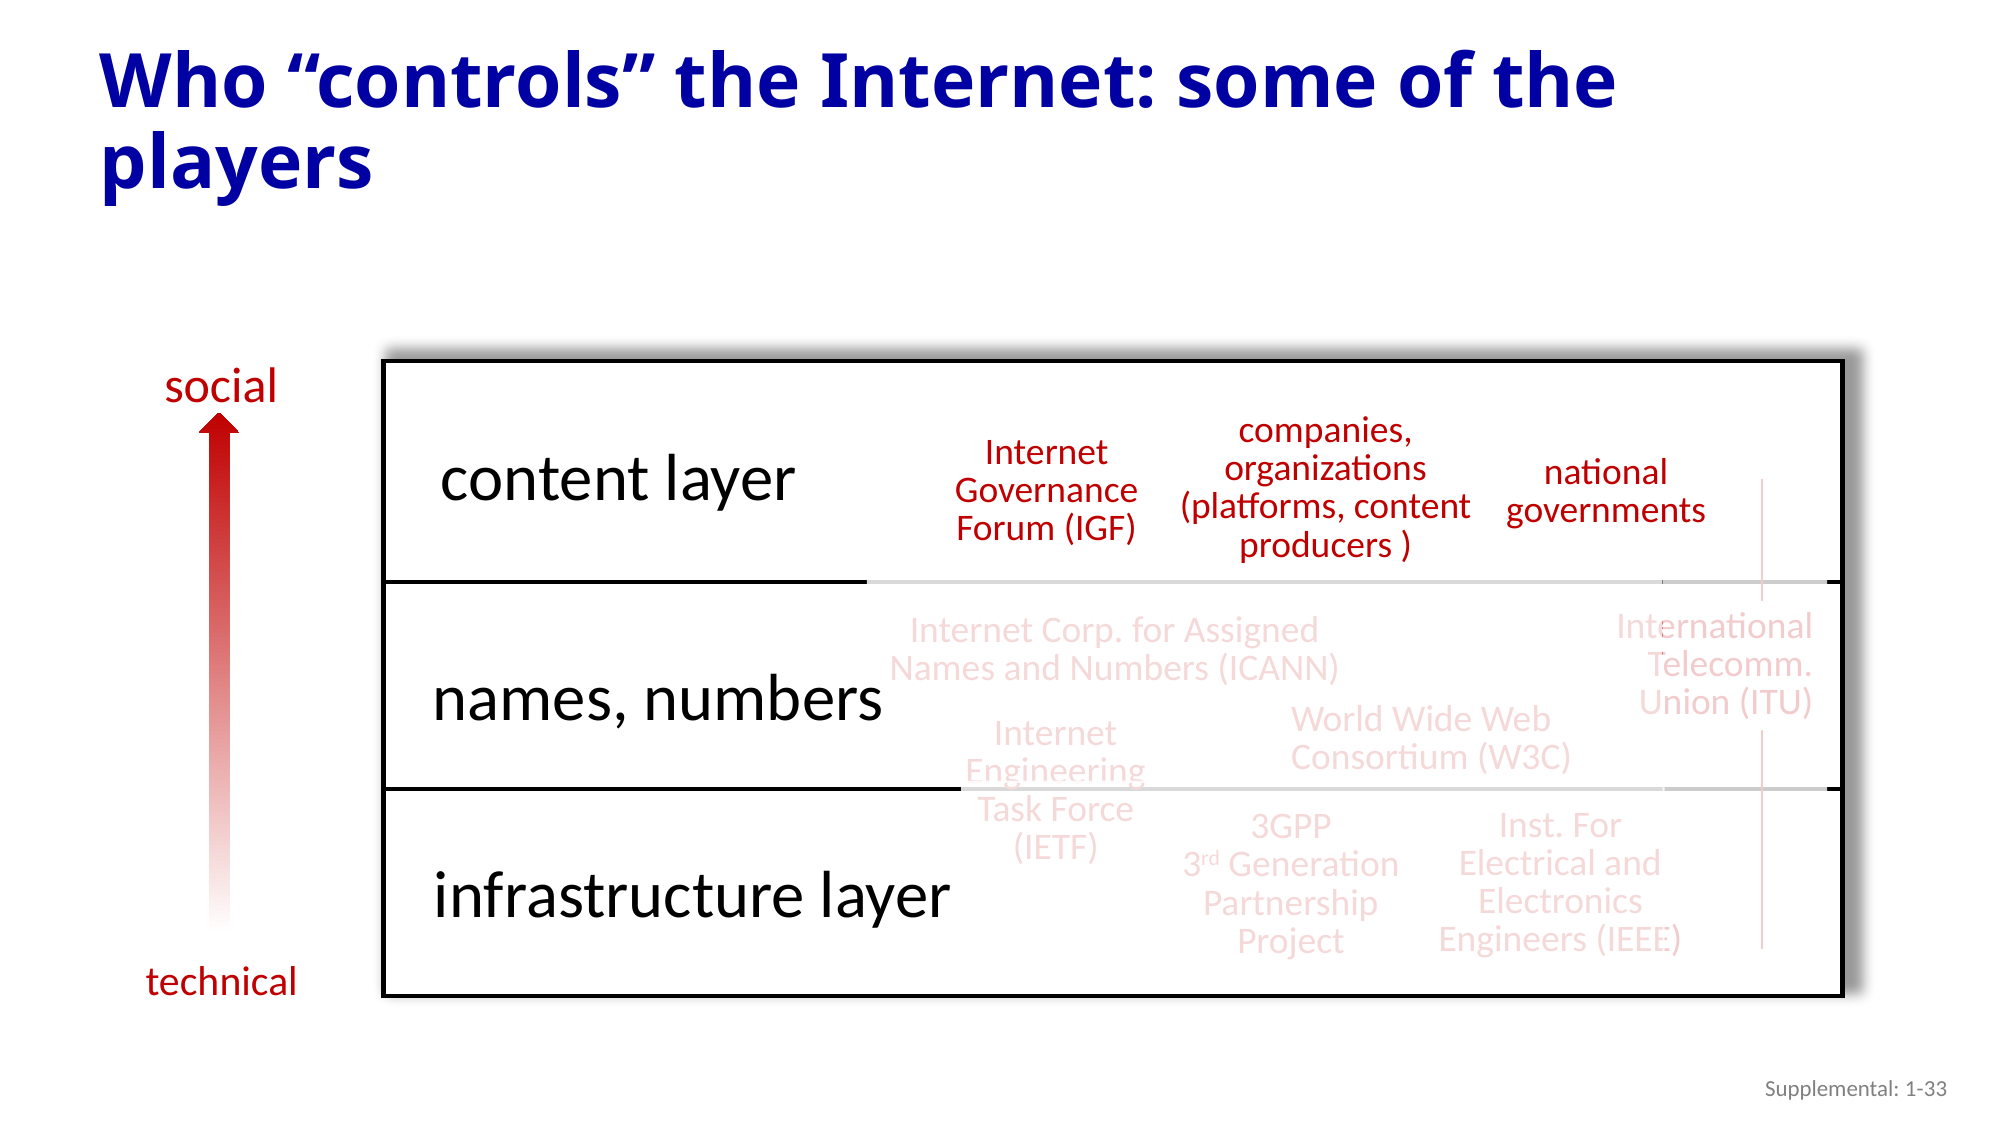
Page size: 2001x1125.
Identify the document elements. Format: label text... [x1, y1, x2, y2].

slide_number Supplemental: 1-33 [1512, 1056, 1963, 1117]
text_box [383, 361, 1843, 997]
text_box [916, 404, 1737, 575]
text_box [129, 345, 315, 1012]
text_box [1539, 478, 1829, 949]
title Who “controls” the Internet: some of the players [84, 50, 1904, 198]
